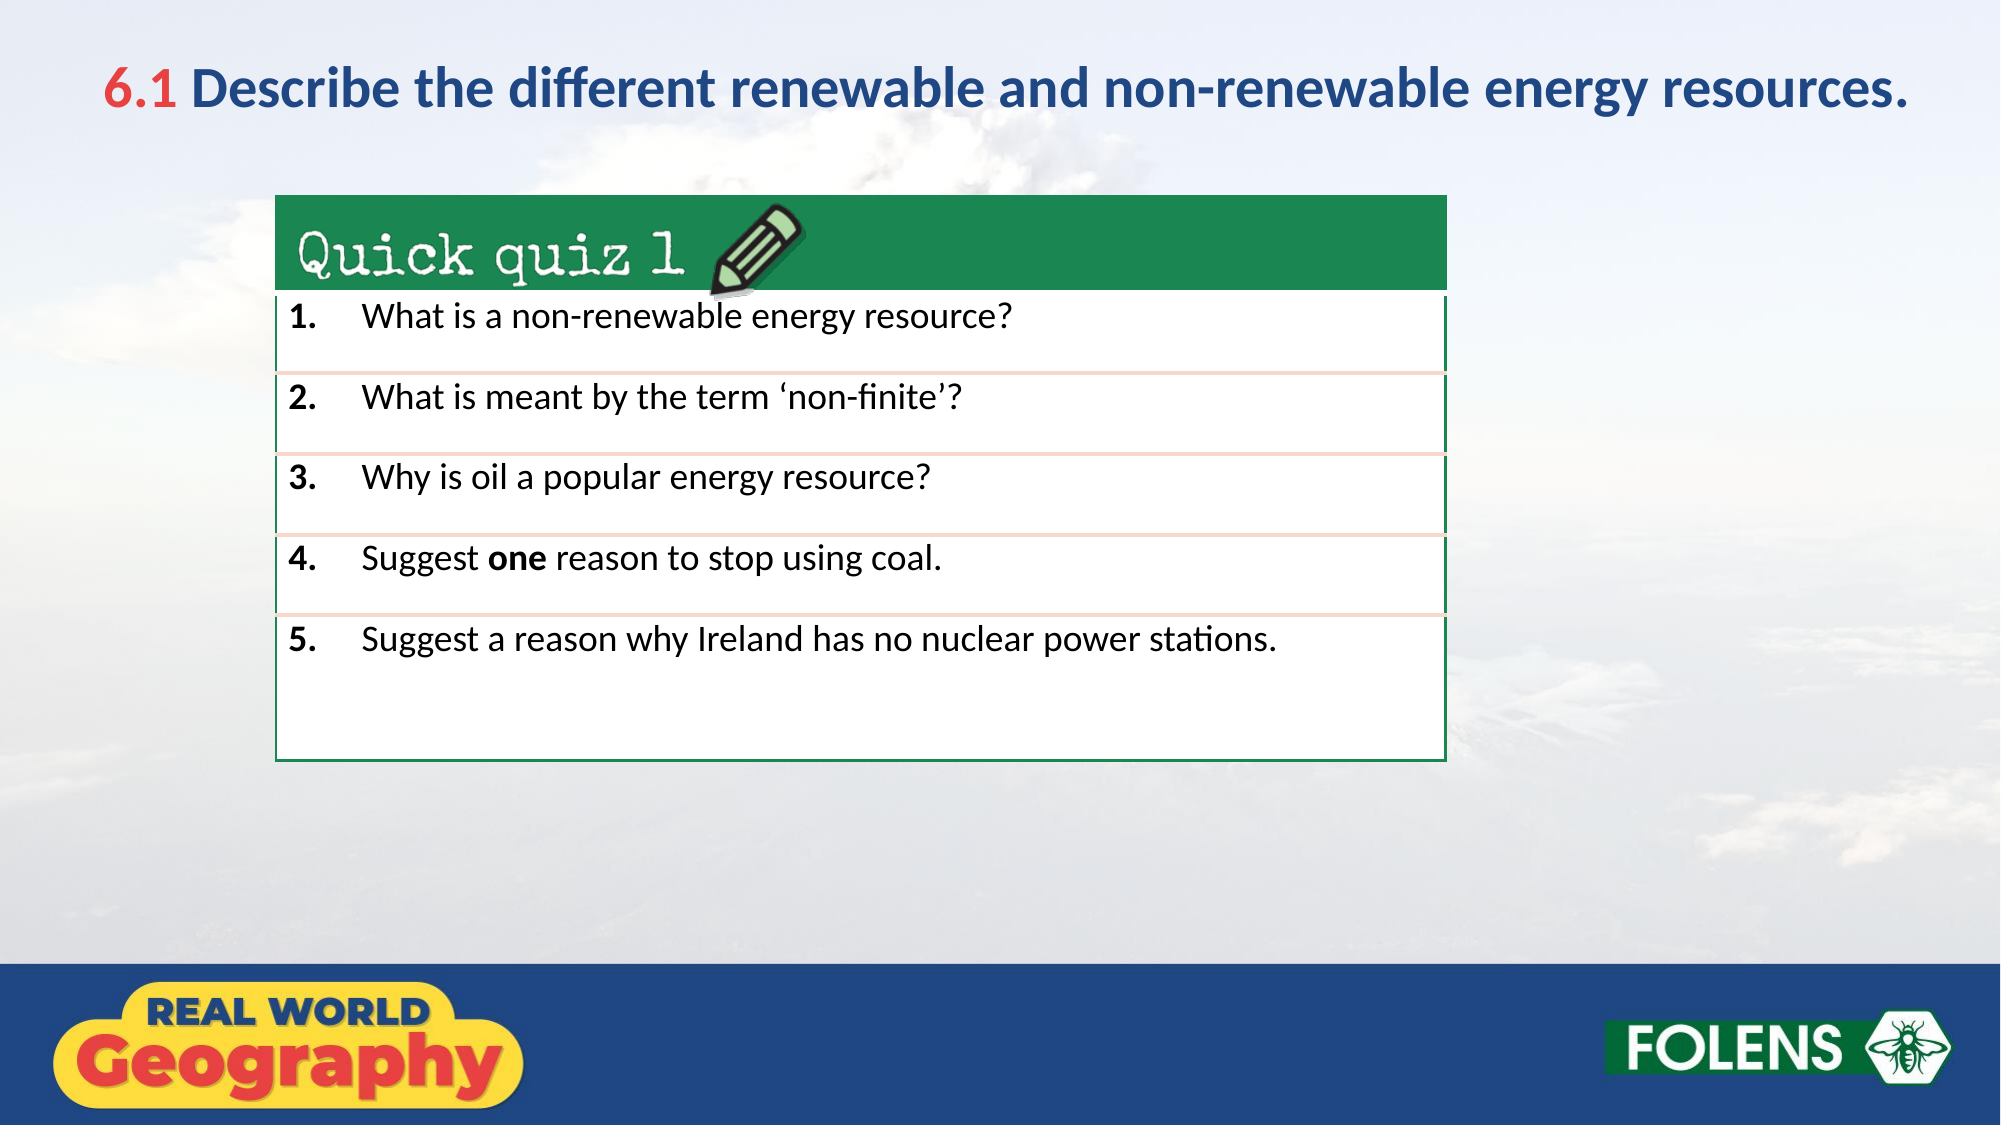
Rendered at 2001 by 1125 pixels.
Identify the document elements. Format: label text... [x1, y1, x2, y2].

picture [0, 0, 2001, 1125]
table_header [277, 197, 1444, 290]
table_cell 3. Why is oil a popular energy resource? [277, 456, 1444, 533]
table_cell 4. Suggest one reason to stop using coal. [277, 537, 1444, 613]
table_cell 2. What is meant by the term ‘non-finite’? [277, 375, 1444, 452]
table_cell 1. What is a non-renewable energy resource? [277, 296, 1444, 371]
table_cell 5. Suggest a reason why Ireland has no nuclear power stations. [277, 617, 1444, 759]
text_box [75, 59, 1801, 162]
text_box 6.1 Describe the different renewable and non-renewable energy resources. [89, 49, 2000, 151]
